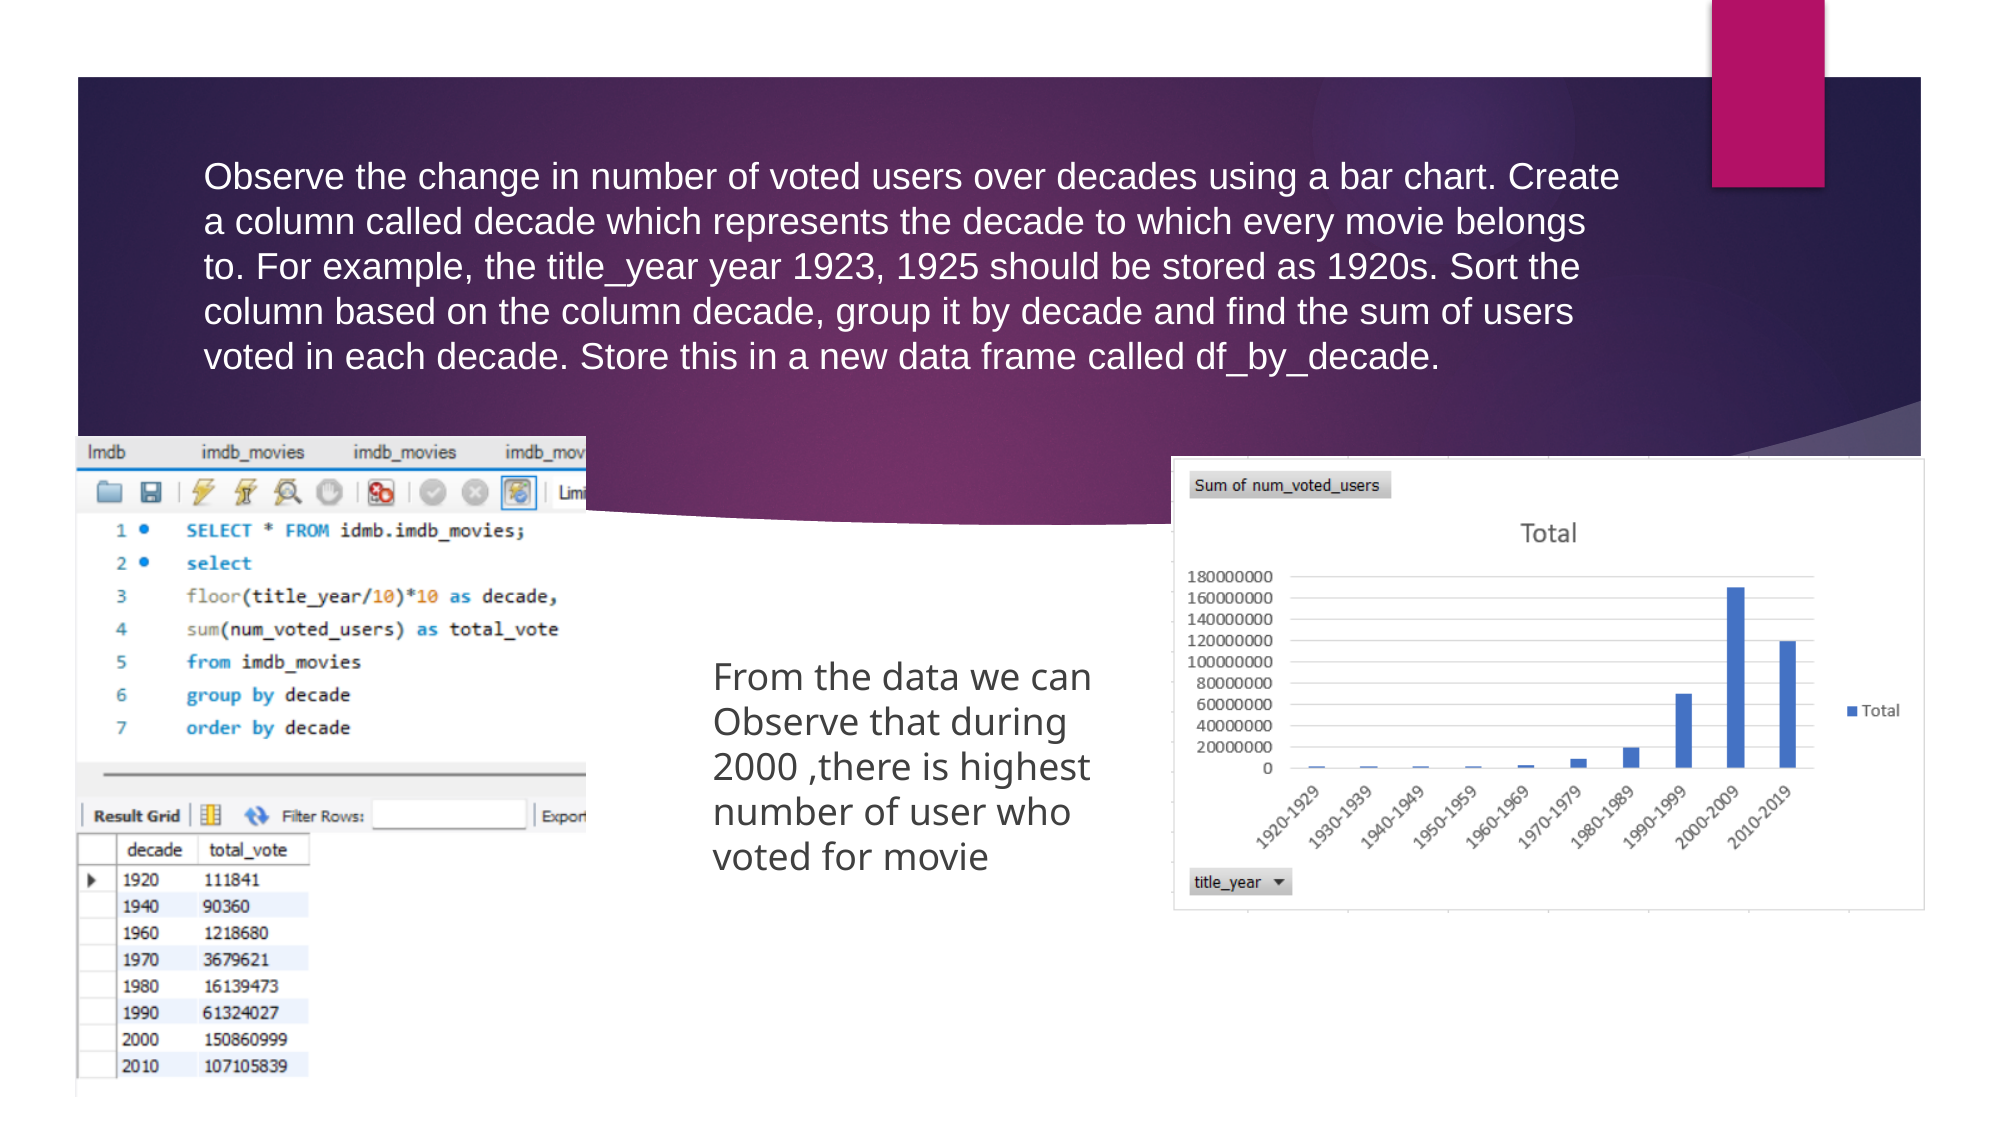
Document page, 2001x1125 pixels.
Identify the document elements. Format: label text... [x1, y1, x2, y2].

list From the data we can Observe that during 2000 ,there is highest number of user who voted for movie [697, 591, 1115, 940]
picture [75, 435, 587, 1097]
title Observe the change in number of voted users over decades using a bar chart. Create a column called decade which represents the decade to which every movie belongs to. For example, the title_year year 1923, 1925 should be stored as 1920s. Sort the column based on the column decade, group it by decade and find the sum of users voted in each decade. Store this in a new data frame called df_by_decade. [188, 174, 1638, 400]
picture [1171, 456, 1925, 913]
